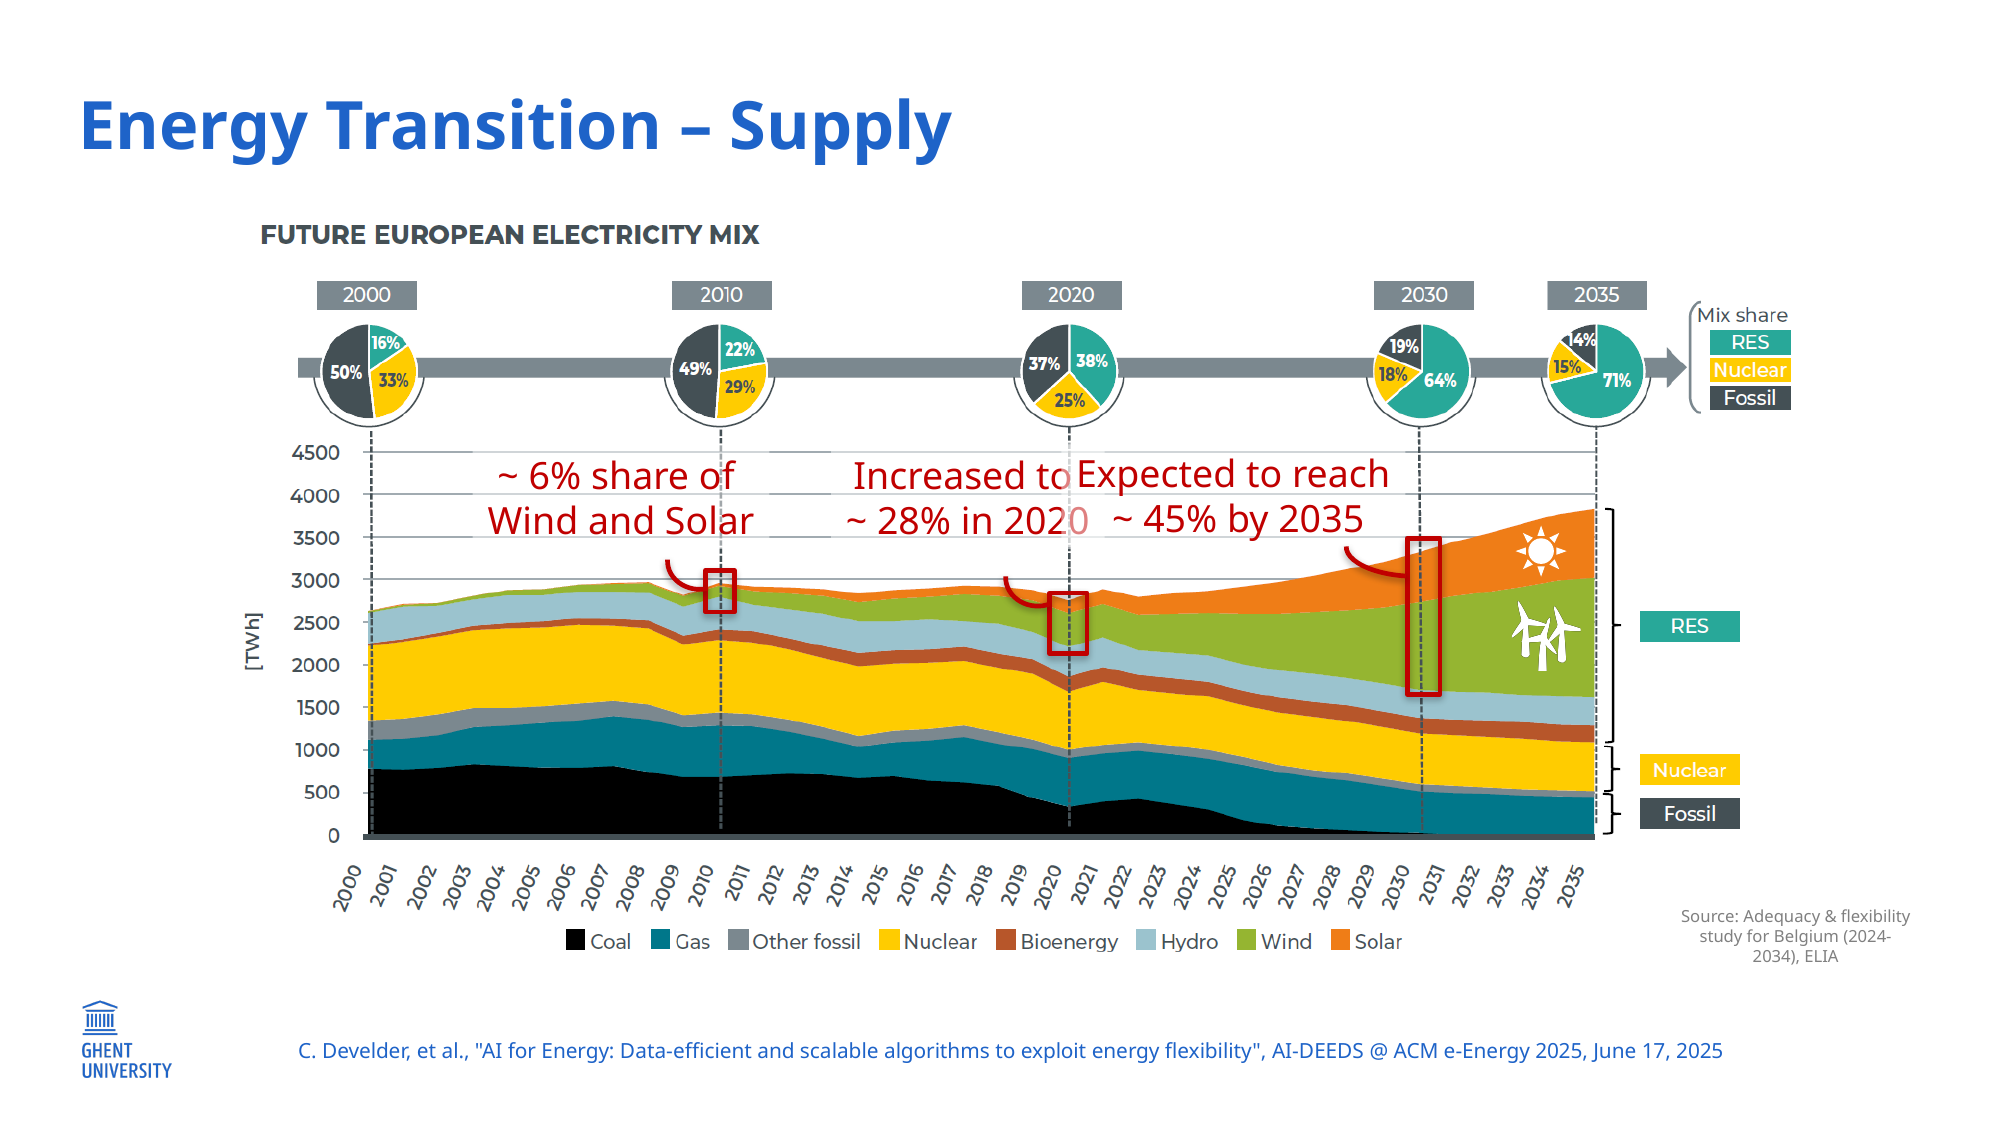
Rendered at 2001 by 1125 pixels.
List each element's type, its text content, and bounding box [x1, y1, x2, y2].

picture [48, 974, 221, 1112]
title Energy Transition – Supply [77, 54, 1954, 193]
picture [1511, 601, 1581, 671]
text_box Source: Adequacy & flexibility study for Belgium (2024-2034), ELIA [1664, 898, 1927, 974]
footer C. Develder, et al., "AI for Energy: Data-efficient and scalable algorithms to exploit energy flexibility", AI-DEEDS @ ACM e-Energy 2025, June 17, 2025 [202, 1016, 1819, 1084]
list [230, 205, 1796, 960]
